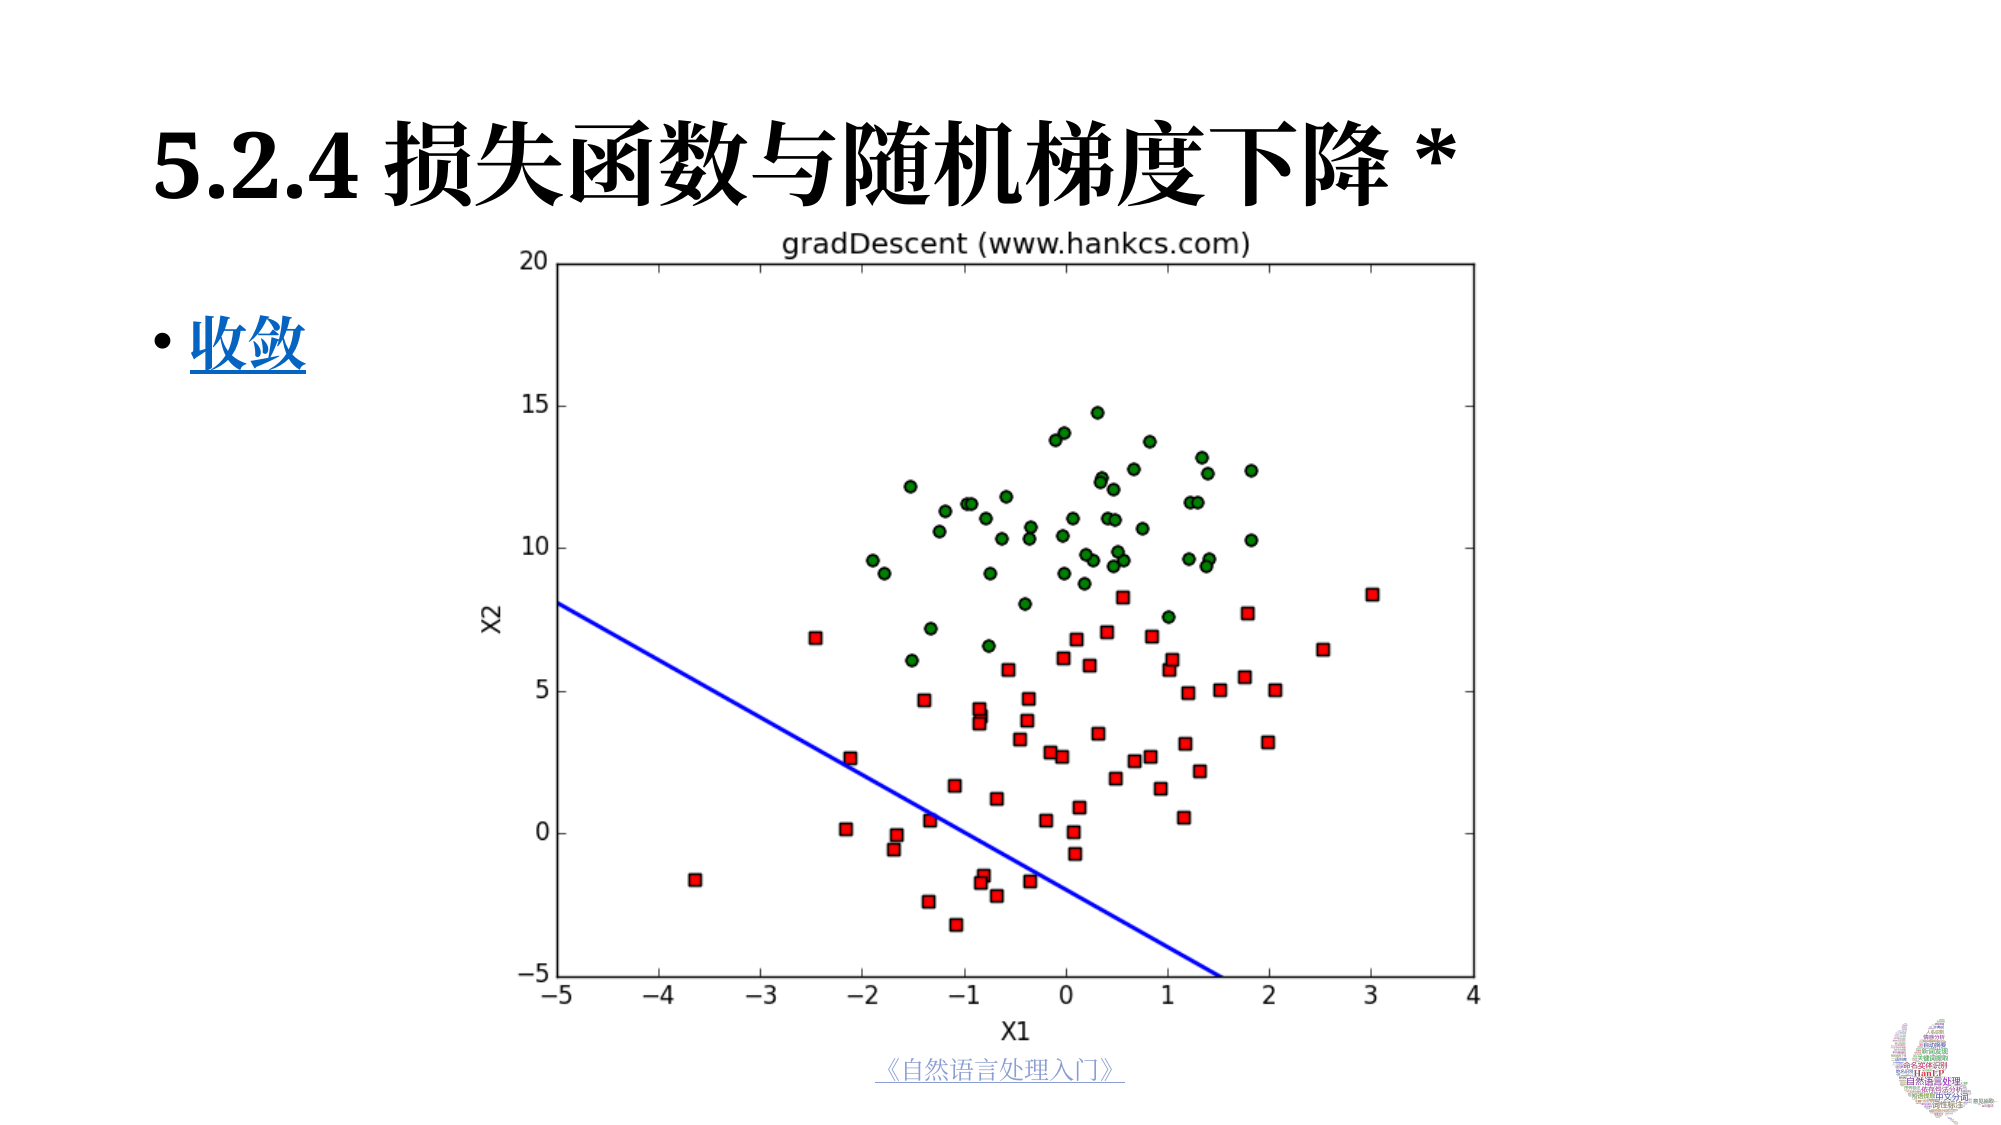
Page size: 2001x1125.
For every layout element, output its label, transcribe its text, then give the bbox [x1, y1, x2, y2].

list 收敛 [137, 299, 409, 1014]
picture [1888, 1016, 2000, 1125]
picture [409, 174, 1591, 1066]
title 5.2.4损失函数与随机梯度下降* [137, 59, 1863, 278]
footer 《自然语言处理入门》 [662, 1066, 1338, 1103]
